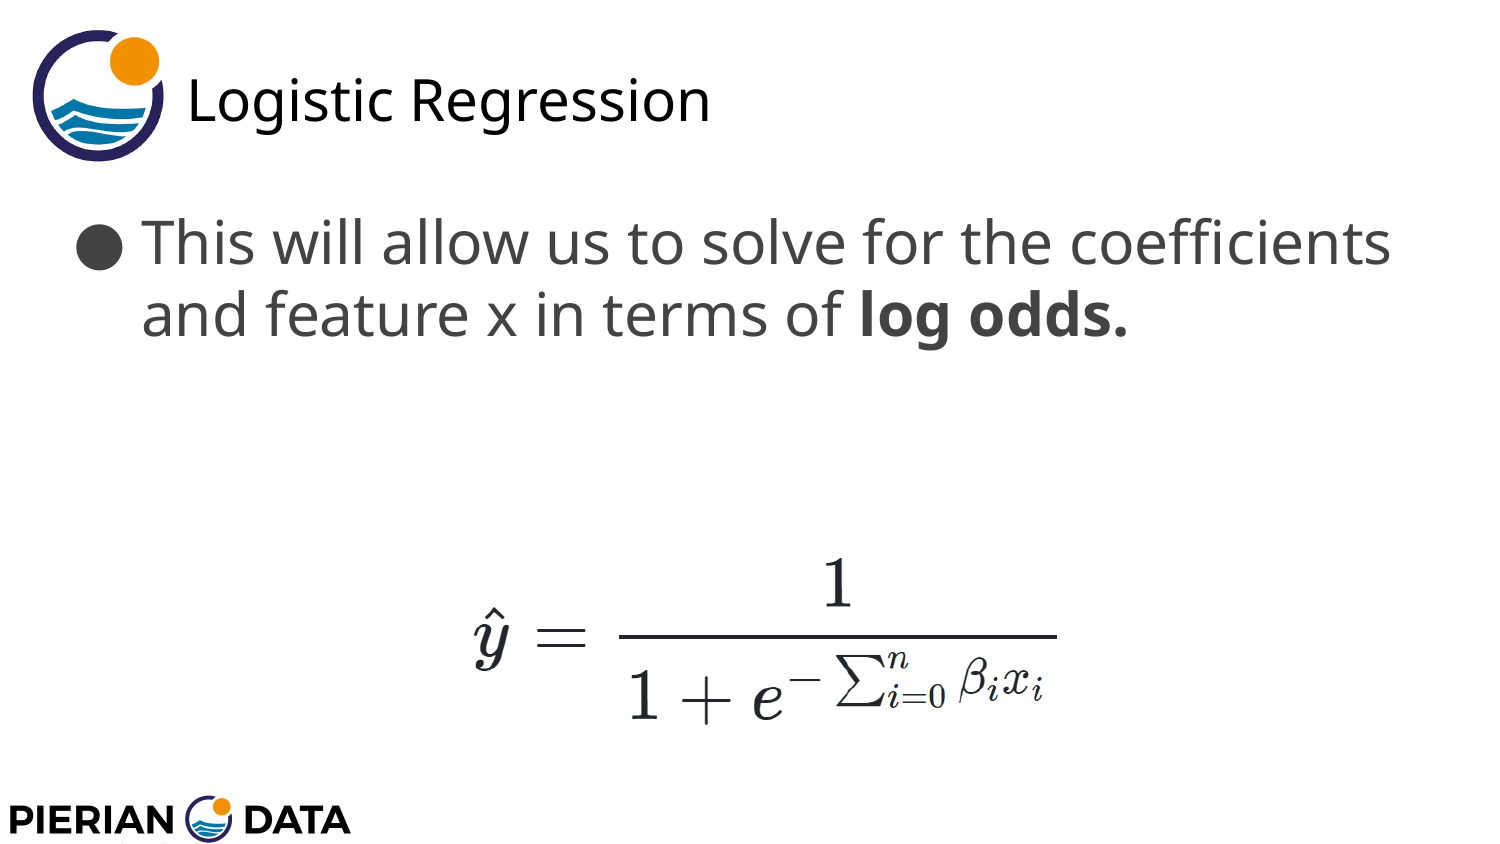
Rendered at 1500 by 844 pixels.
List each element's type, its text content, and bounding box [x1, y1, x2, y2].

title Logistic Regression [176, 48, 1449, 143]
picture [453, 525, 1073, 750]
picture [24, 24, 172, 167]
picture [0, 787, 368, 844]
list This will allow us to solve for the coefficients and feature x in terms of log odds. [51, 189, 1476, 750]
